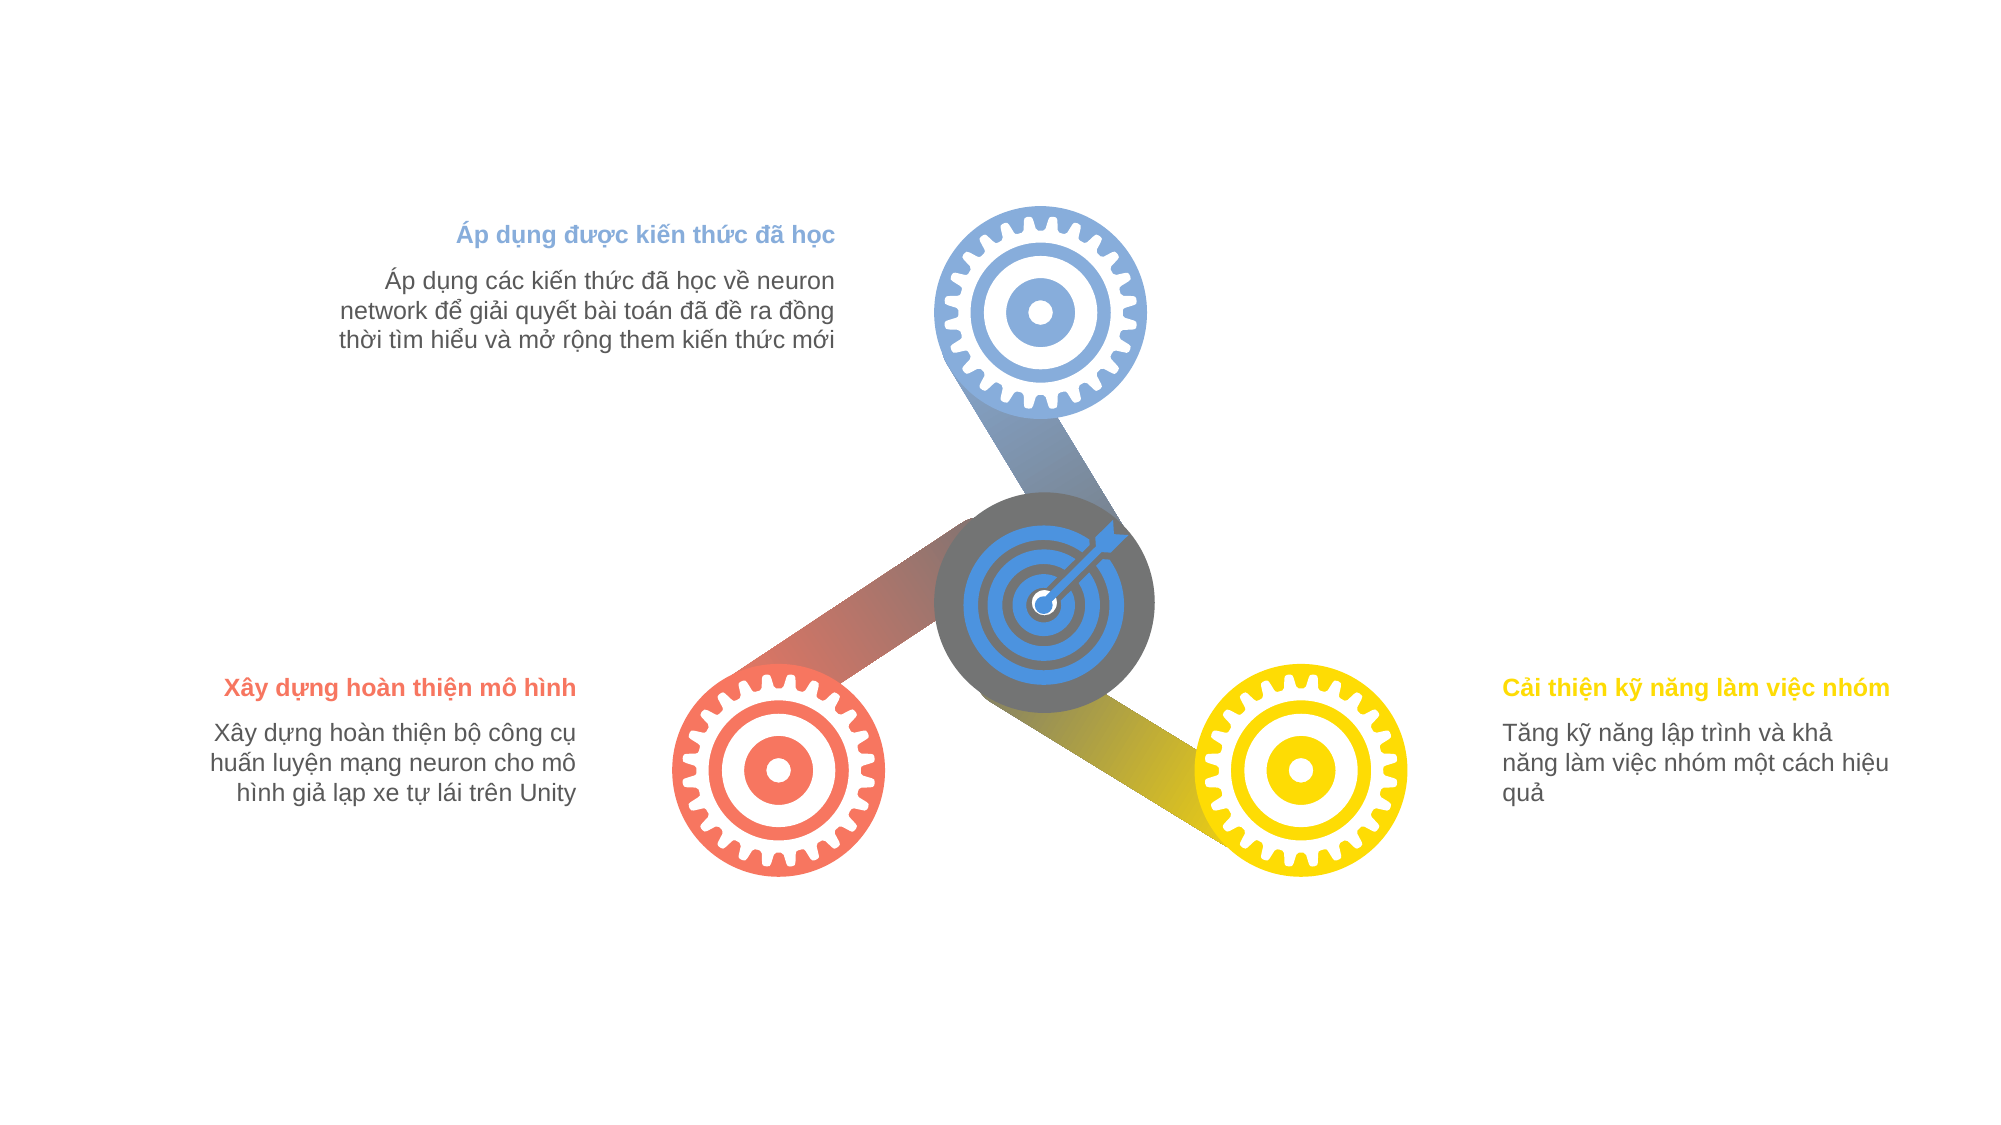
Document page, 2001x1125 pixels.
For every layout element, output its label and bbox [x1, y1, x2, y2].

text_box [1033, 517, 1131, 616]
text_box [289, 211, 852, 363]
text_box [748, 517, 972, 663]
text_box [170, 663, 592, 816]
text_box [672, 663, 886, 877]
text_box [979, 420, 1122, 521]
text_box [962, 524, 1126, 686]
text_box [1194, 663, 1408, 877]
text_box [981, 695, 1194, 828]
text_box [1487, 663, 1910, 786]
text_box [933, 491, 1156, 715]
text_box [934, 206, 1148, 420]
